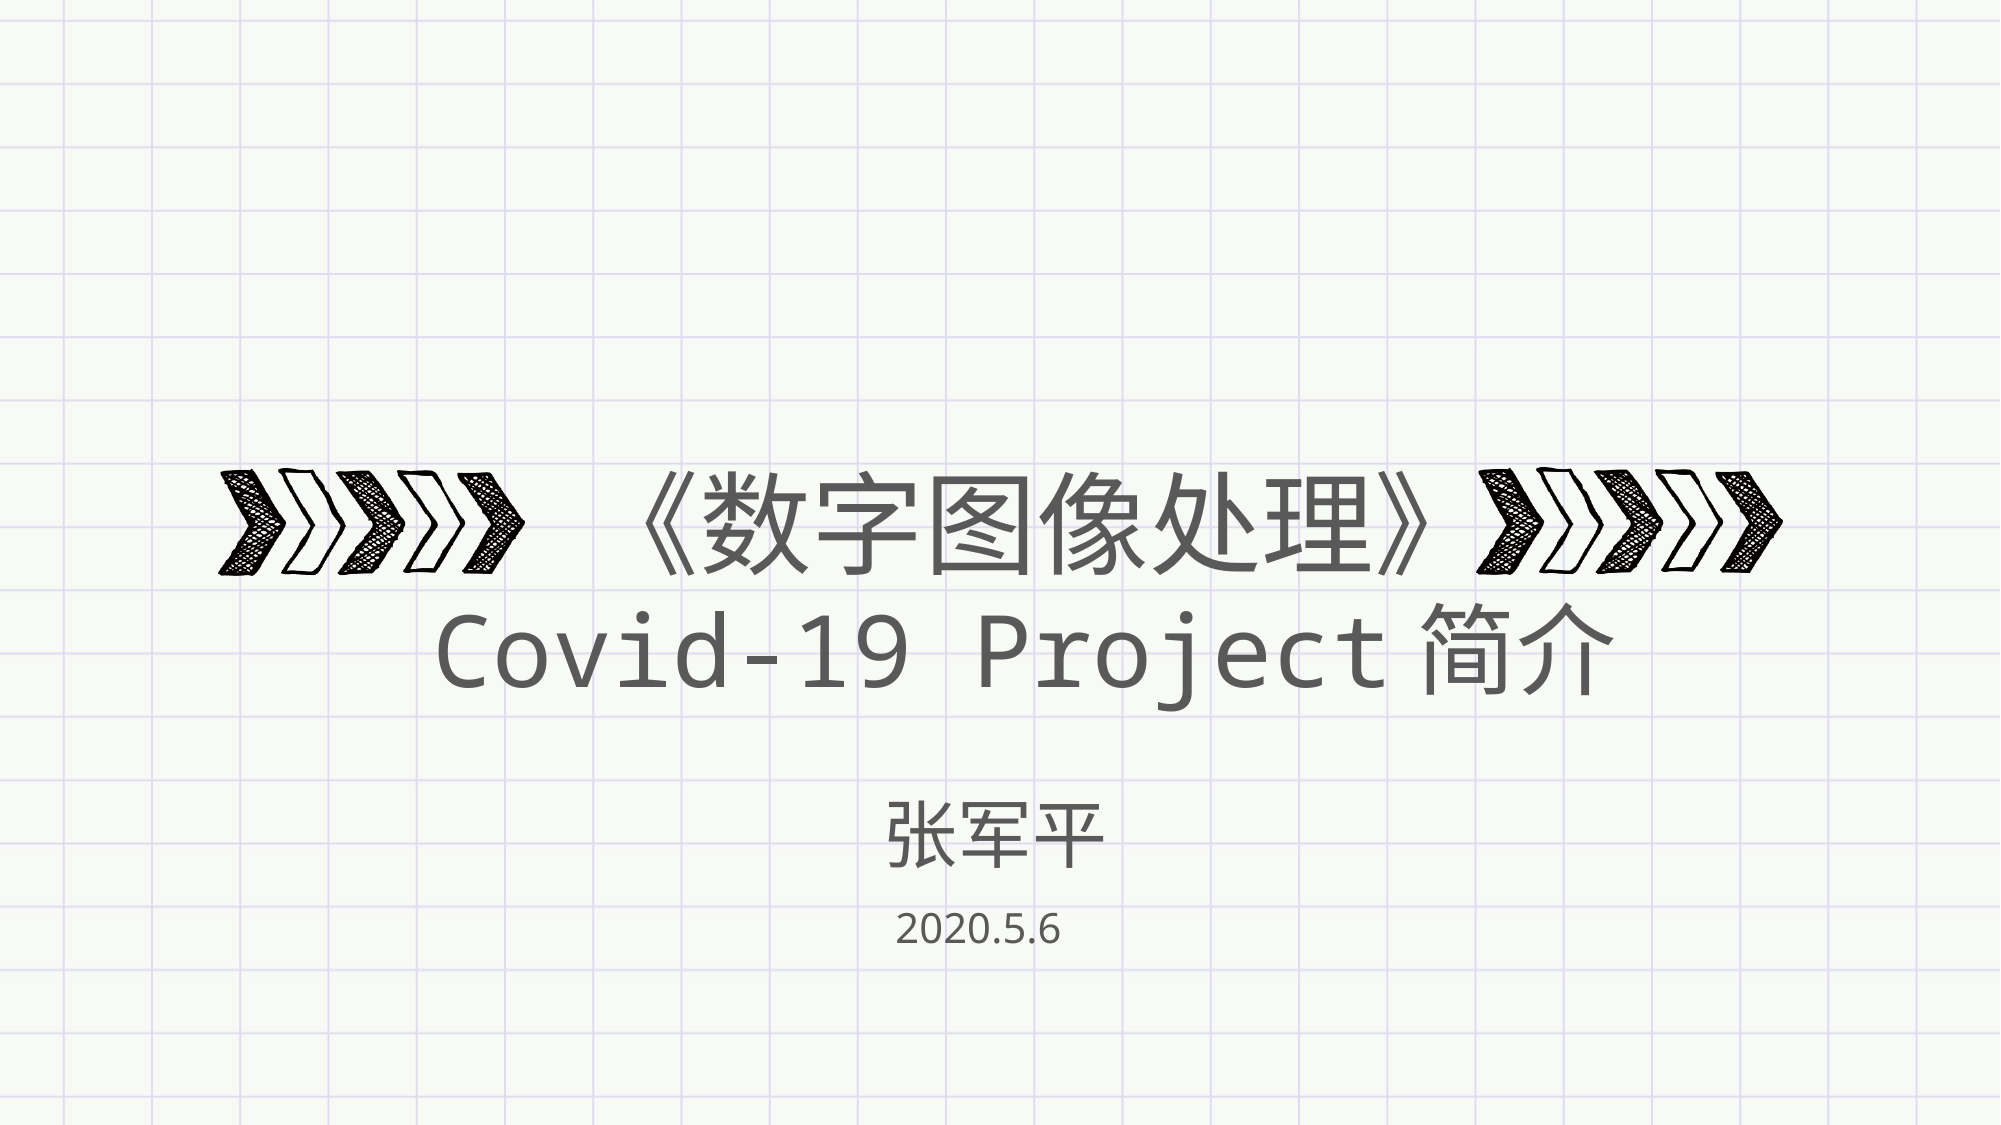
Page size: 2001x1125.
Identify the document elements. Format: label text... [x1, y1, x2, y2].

text_box 张军平 [525, 779, 1465, 885]
text_box Covid-19 Project简介 [417, 579, 1631, 715]
picture [218, 468, 525, 576]
text_box 2020.5.6 [509, 894, 1449, 959]
text_box 《数字图像处理》 [262, 446, 1811, 597]
picture [1476, 467, 1783, 575]
